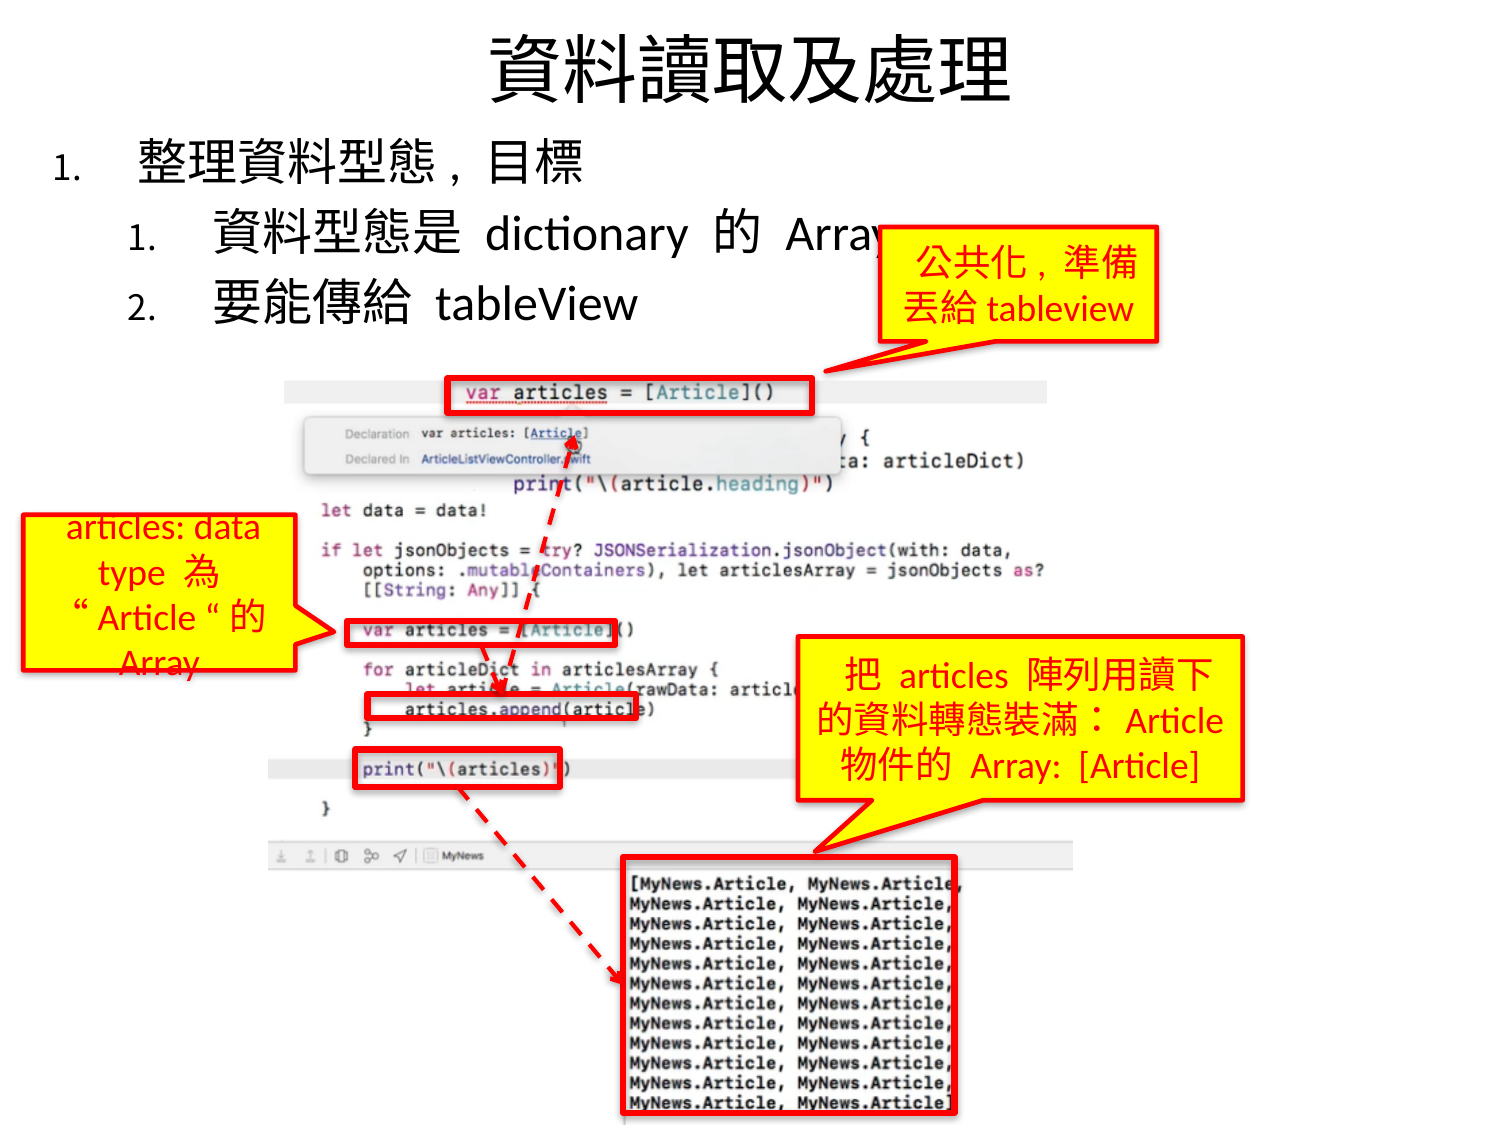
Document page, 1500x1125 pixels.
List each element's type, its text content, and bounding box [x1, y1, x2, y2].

text_box 公共化, 準備丟給tableview [857, 226, 1158, 361]
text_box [457, 786, 624, 986]
text_box 把 articles 陣列用讀下的資料轉態裝滿：Article 物件的 Array: [Article] [1077, 635, 1244, 801]
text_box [501, 434, 575, 695]
text_box articles: data type 為 “Article “的 Array [22, 514, 262, 672]
title 資料讀取及處理 [0, 0, 1500, 137]
list 整理資料型態, 目標 資料型態是 dictionary 的 Array 要能傳給 tableView [37, 122, 1464, 399]
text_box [267, 362, 1073, 1125]
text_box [480, 645, 502, 695]
